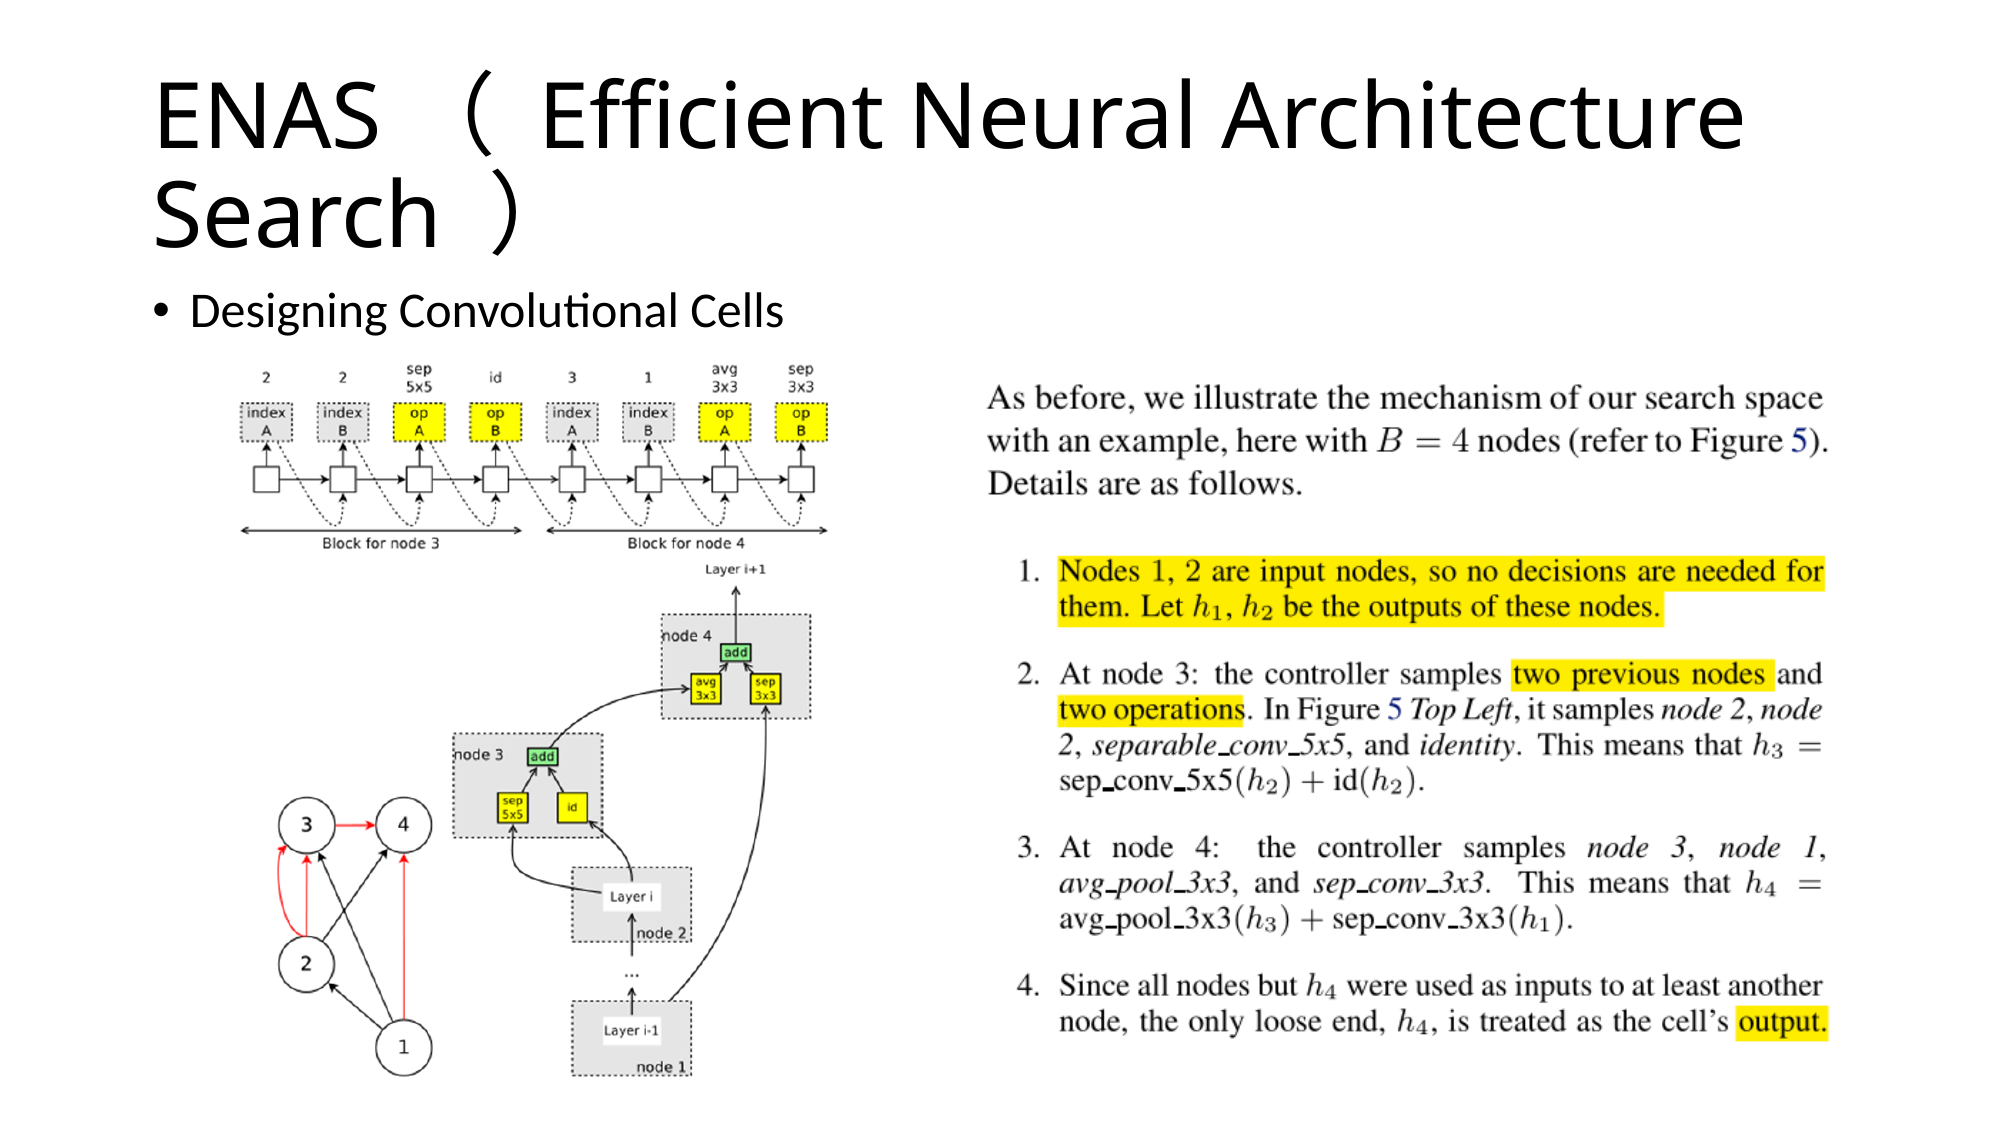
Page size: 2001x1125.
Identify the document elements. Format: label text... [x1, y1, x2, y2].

title ENAS（ Efficient Neural Architecture Search ） [137, 59, 1863, 277]
list Designing Convolutional Cells [137, 277, 1863, 992]
picture [214, 353, 863, 1093]
picture [953, 369, 1878, 1093]
